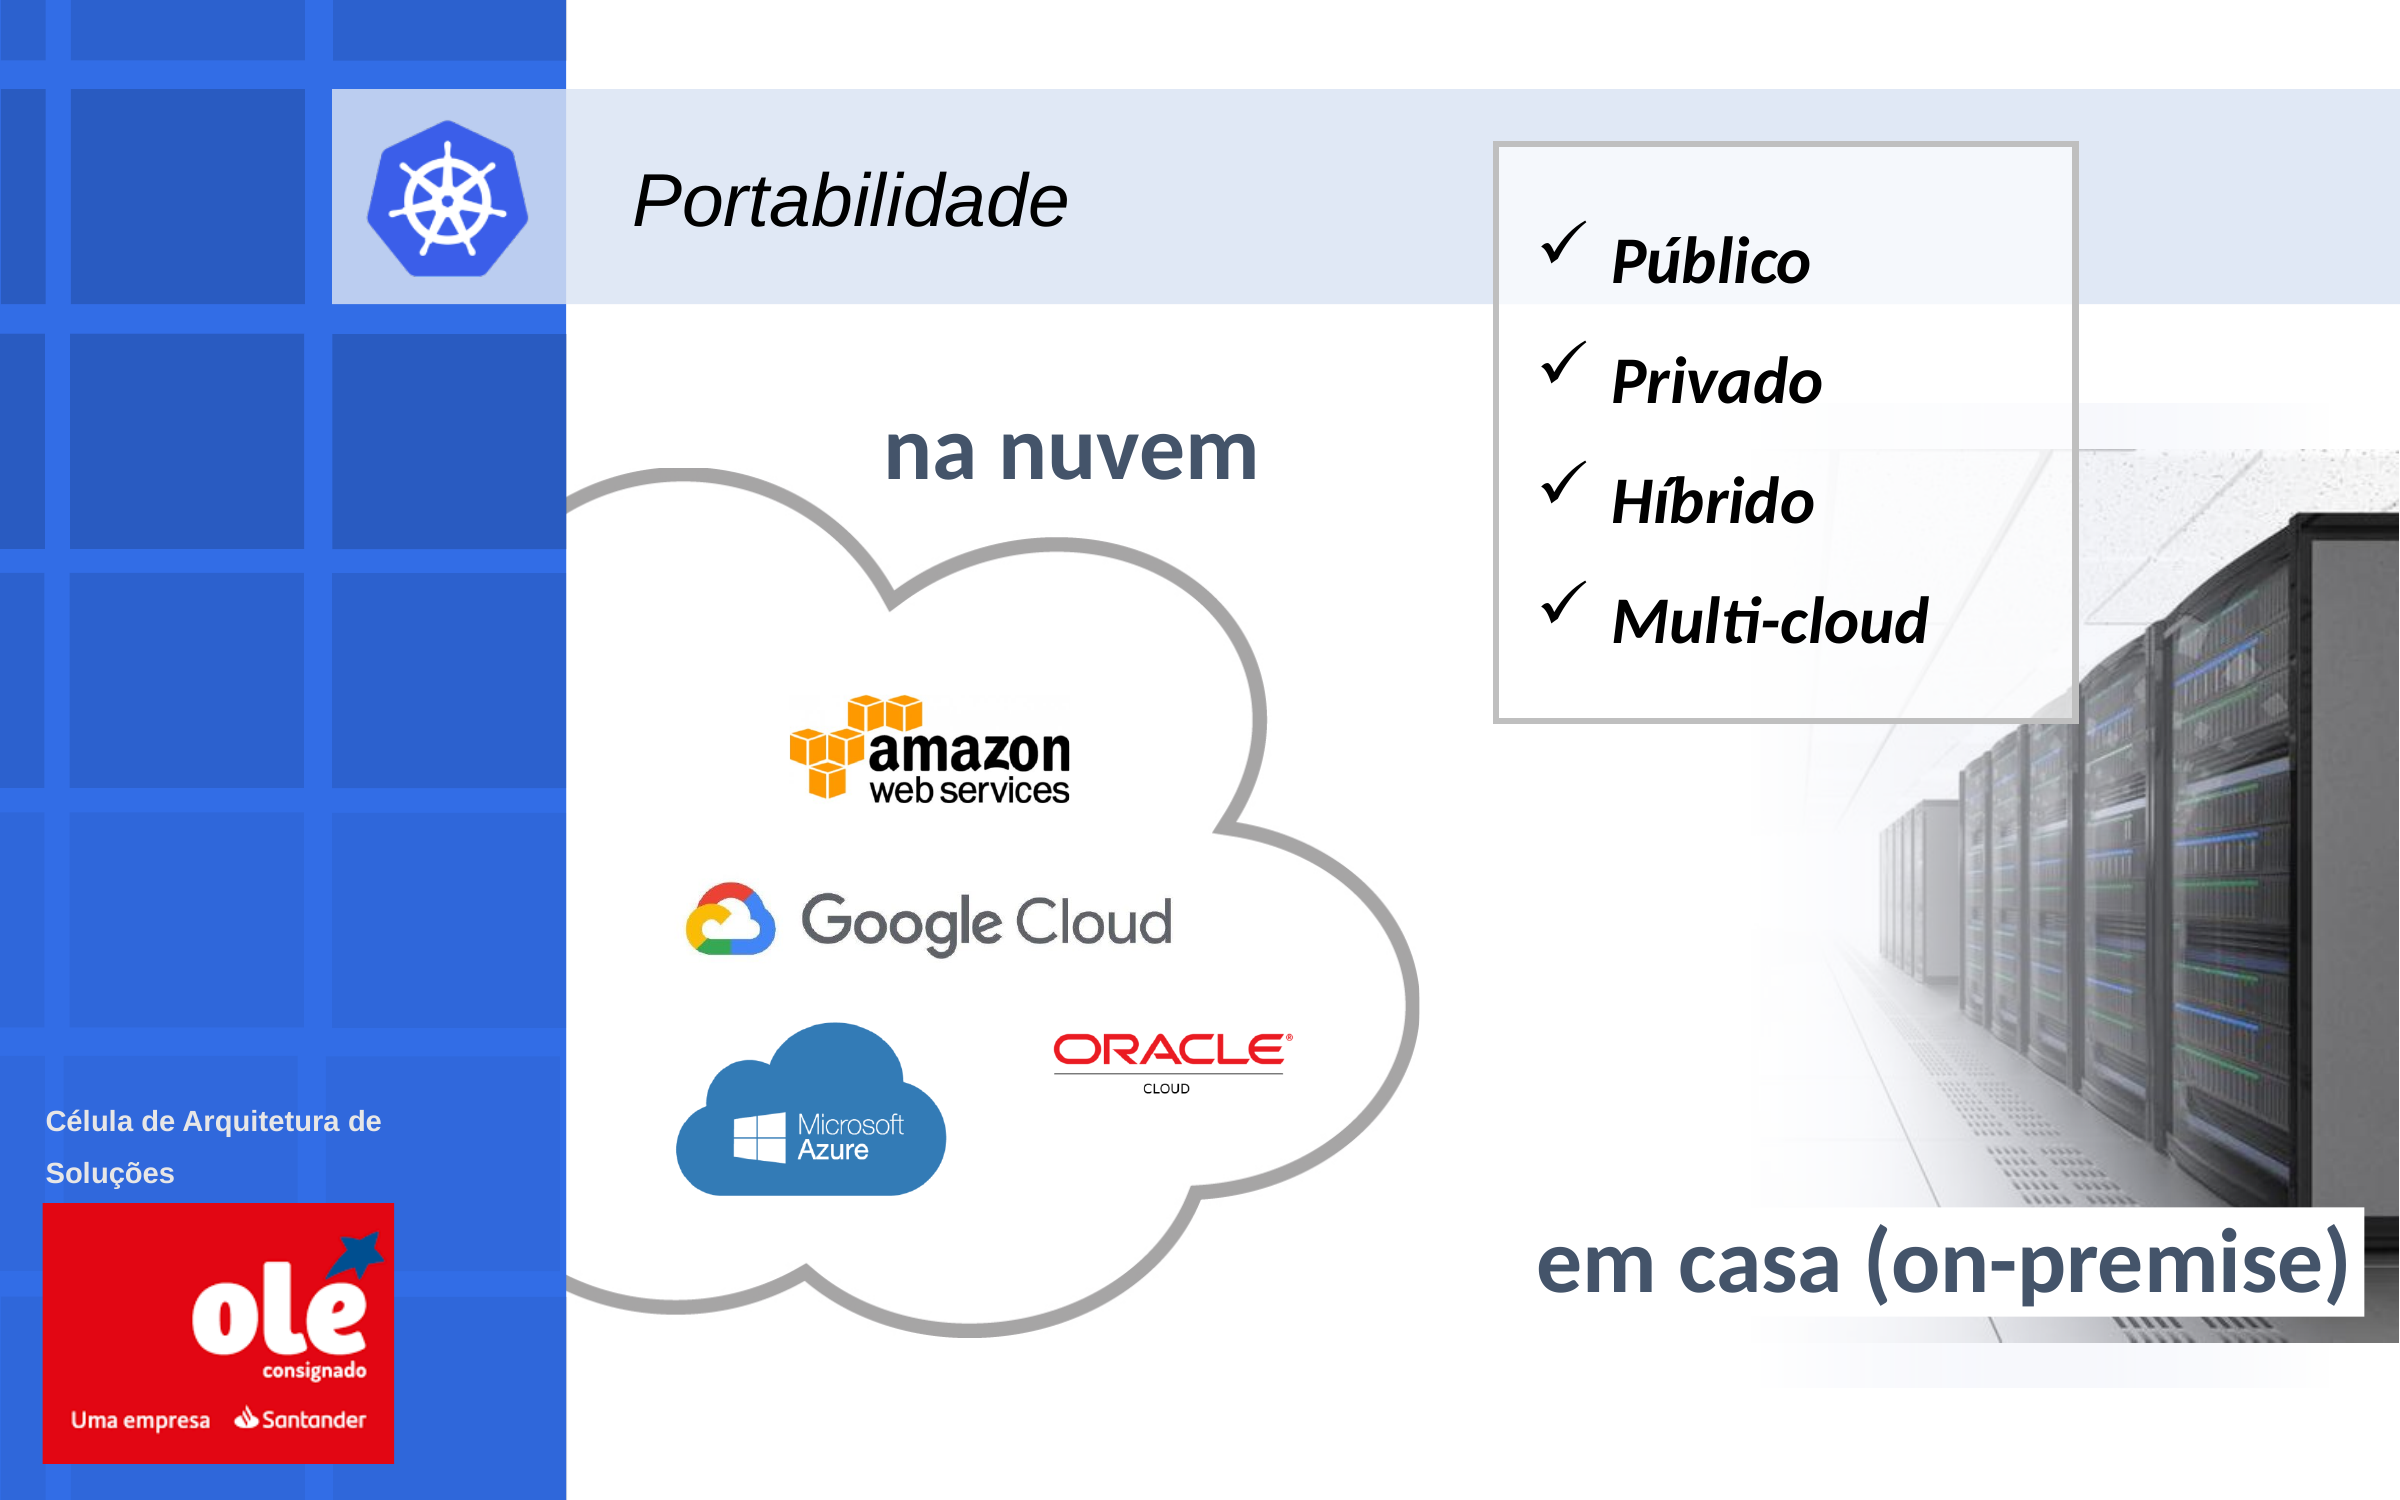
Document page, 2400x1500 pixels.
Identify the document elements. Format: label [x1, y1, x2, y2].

text_box [0, 333, 568, 1500]
text_box [0, 0, 2400, 1500]
